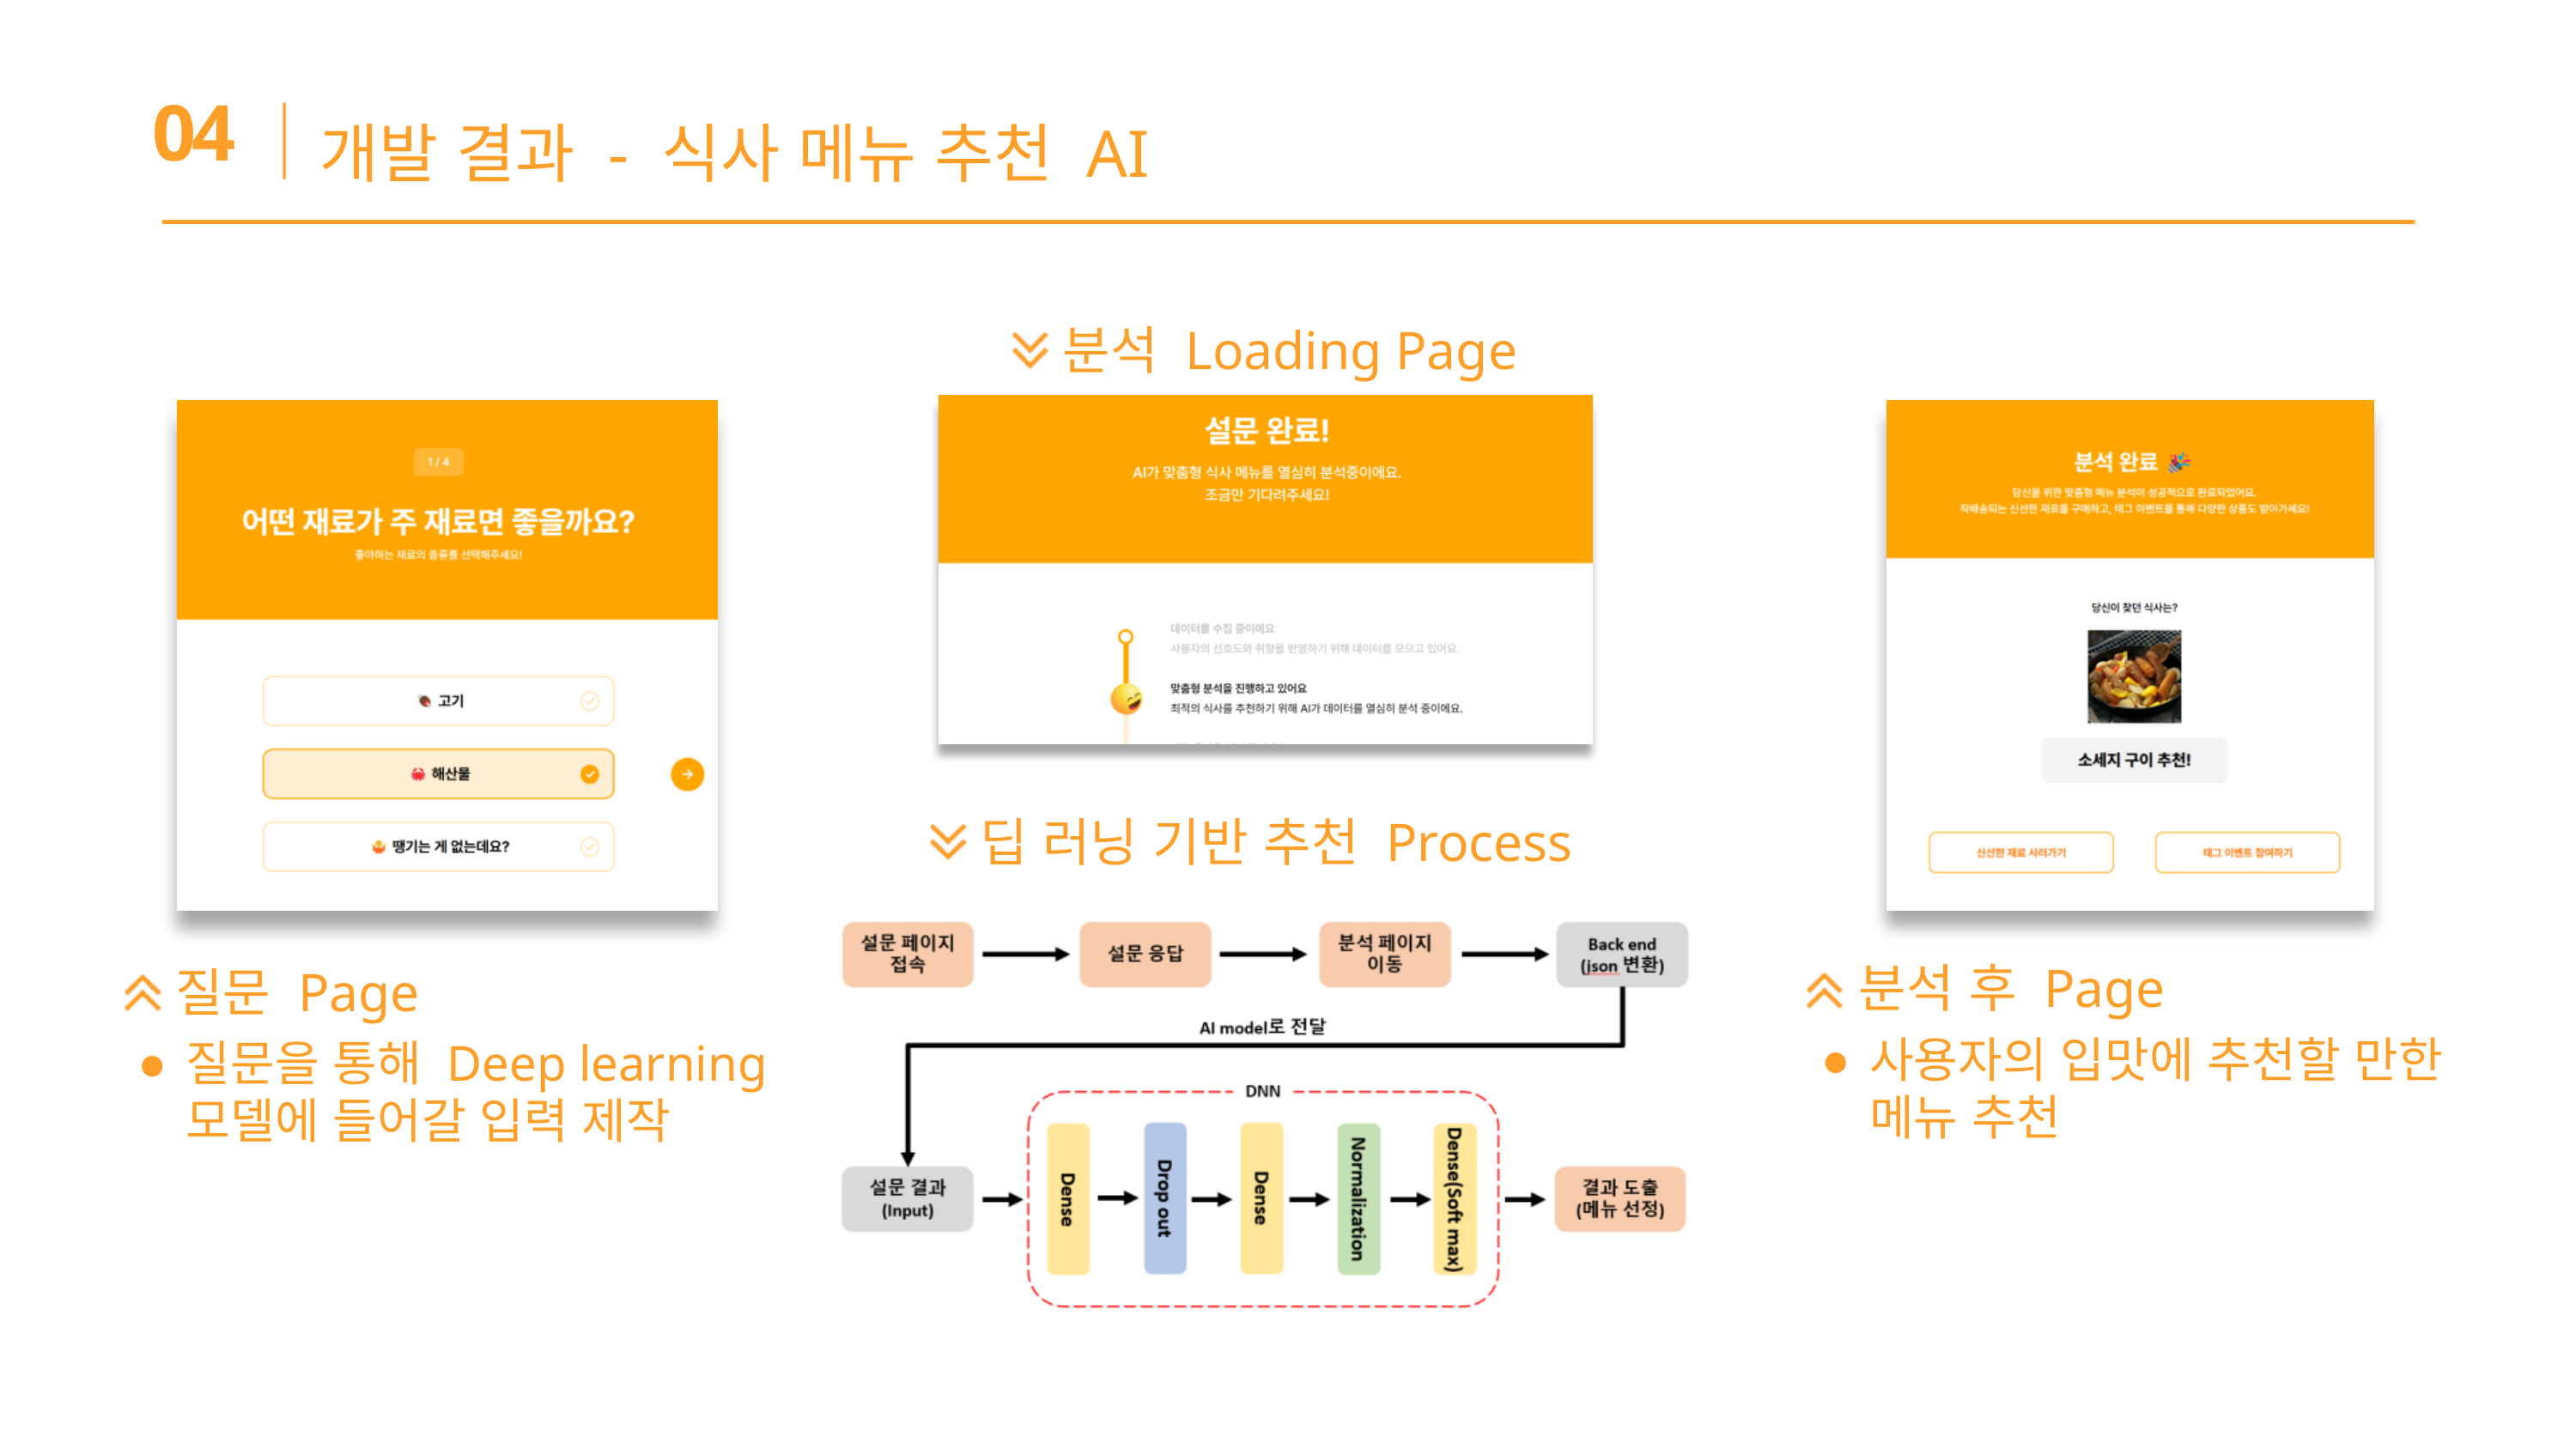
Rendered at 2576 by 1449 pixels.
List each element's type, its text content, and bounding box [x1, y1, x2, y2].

picture [939, 395, 1593, 744]
text_box 분석 후 Page [1858, 958, 2323, 1032]
picture [245, 139, 323, 143]
text_box 개발 결과 - 식사 메뉴 추천 AI [319, 94, 1405, 185]
picture [176, 400, 718, 911]
picture [162, 219, 2415, 224]
picture [1886, 400, 2374, 911]
text_box 딥 러닝 기반 추천 Process [980, 811, 1610, 880]
picture [929, 824, 967, 861]
text_box 사용자의 입맛에 추천할 만한 메뉴 추천 [1820, 1032, 2462, 1157]
text_box 질문을 통해 Deep learning 모델에 들어갈 입력 제작 [137, 1035, 779, 1161]
text_box 분석 Loading Page [1062, 319, 1527, 393]
text_box 질문 Page [175, 961, 639, 1035]
picture [1806, 973, 1844, 1009]
picture [829, 881, 1700, 1315]
picture [1012, 332, 1048, 369]
text_box 04 [152, 105, 290, 176]
picture [125, 974, 161, 1011]
